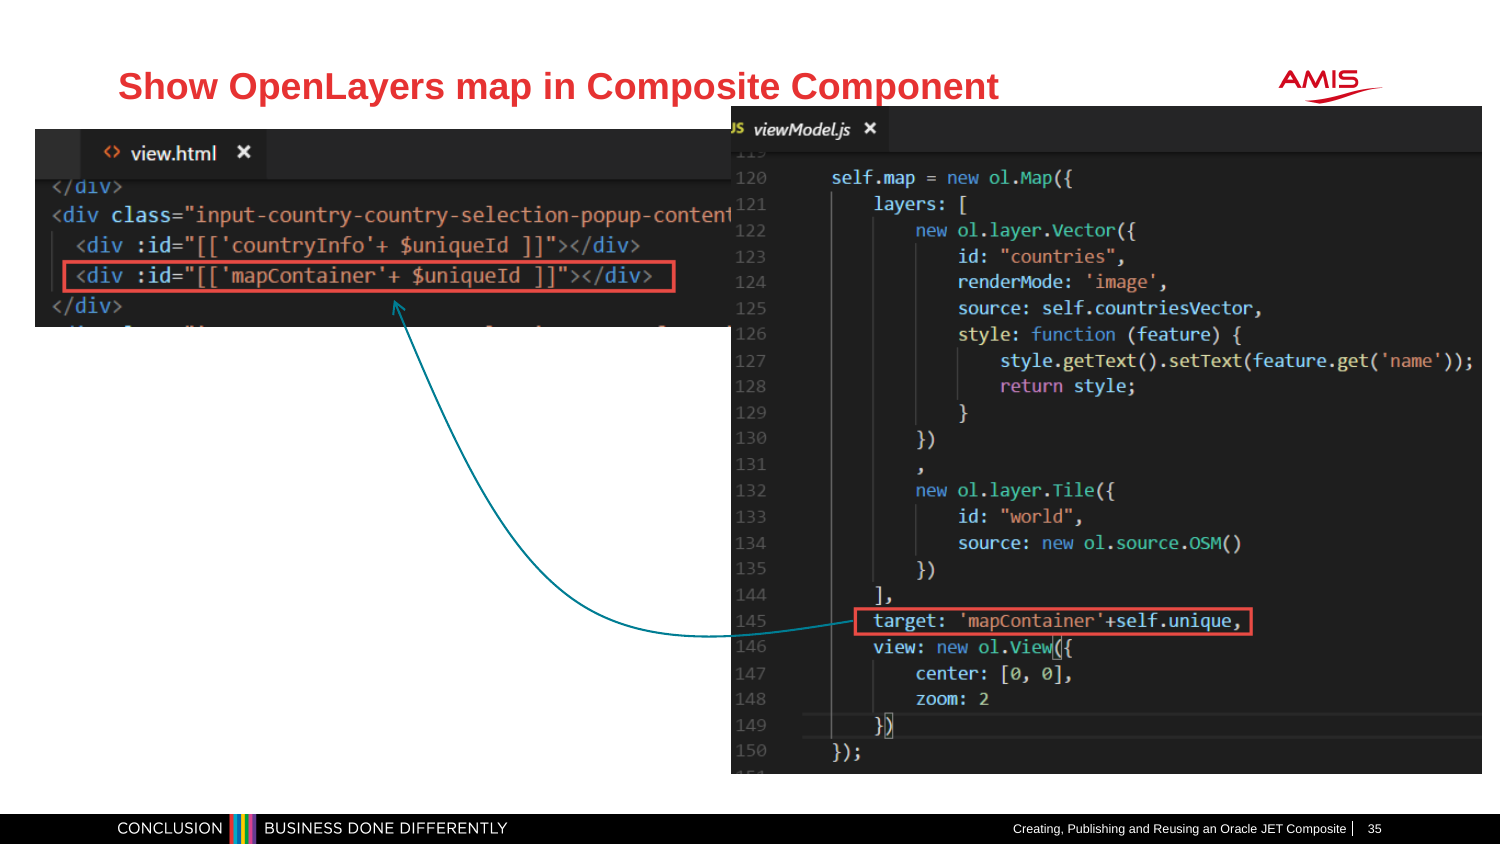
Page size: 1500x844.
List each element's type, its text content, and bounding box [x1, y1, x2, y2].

picture [0, 814, 236, 844]
footer Creating, Publishing and Reusing an Oracle JET Composite [814, 820, 1347, 839]
title Show OpenLayers map in Composite Component [118, 47, 1205, 129]
slide_number 35 [1358, 820, 1382, 839]
picture [35, 58, 1482, 774]
text_box [404, 327, 731, 638]
picture [239, 814, 1500, 844]
